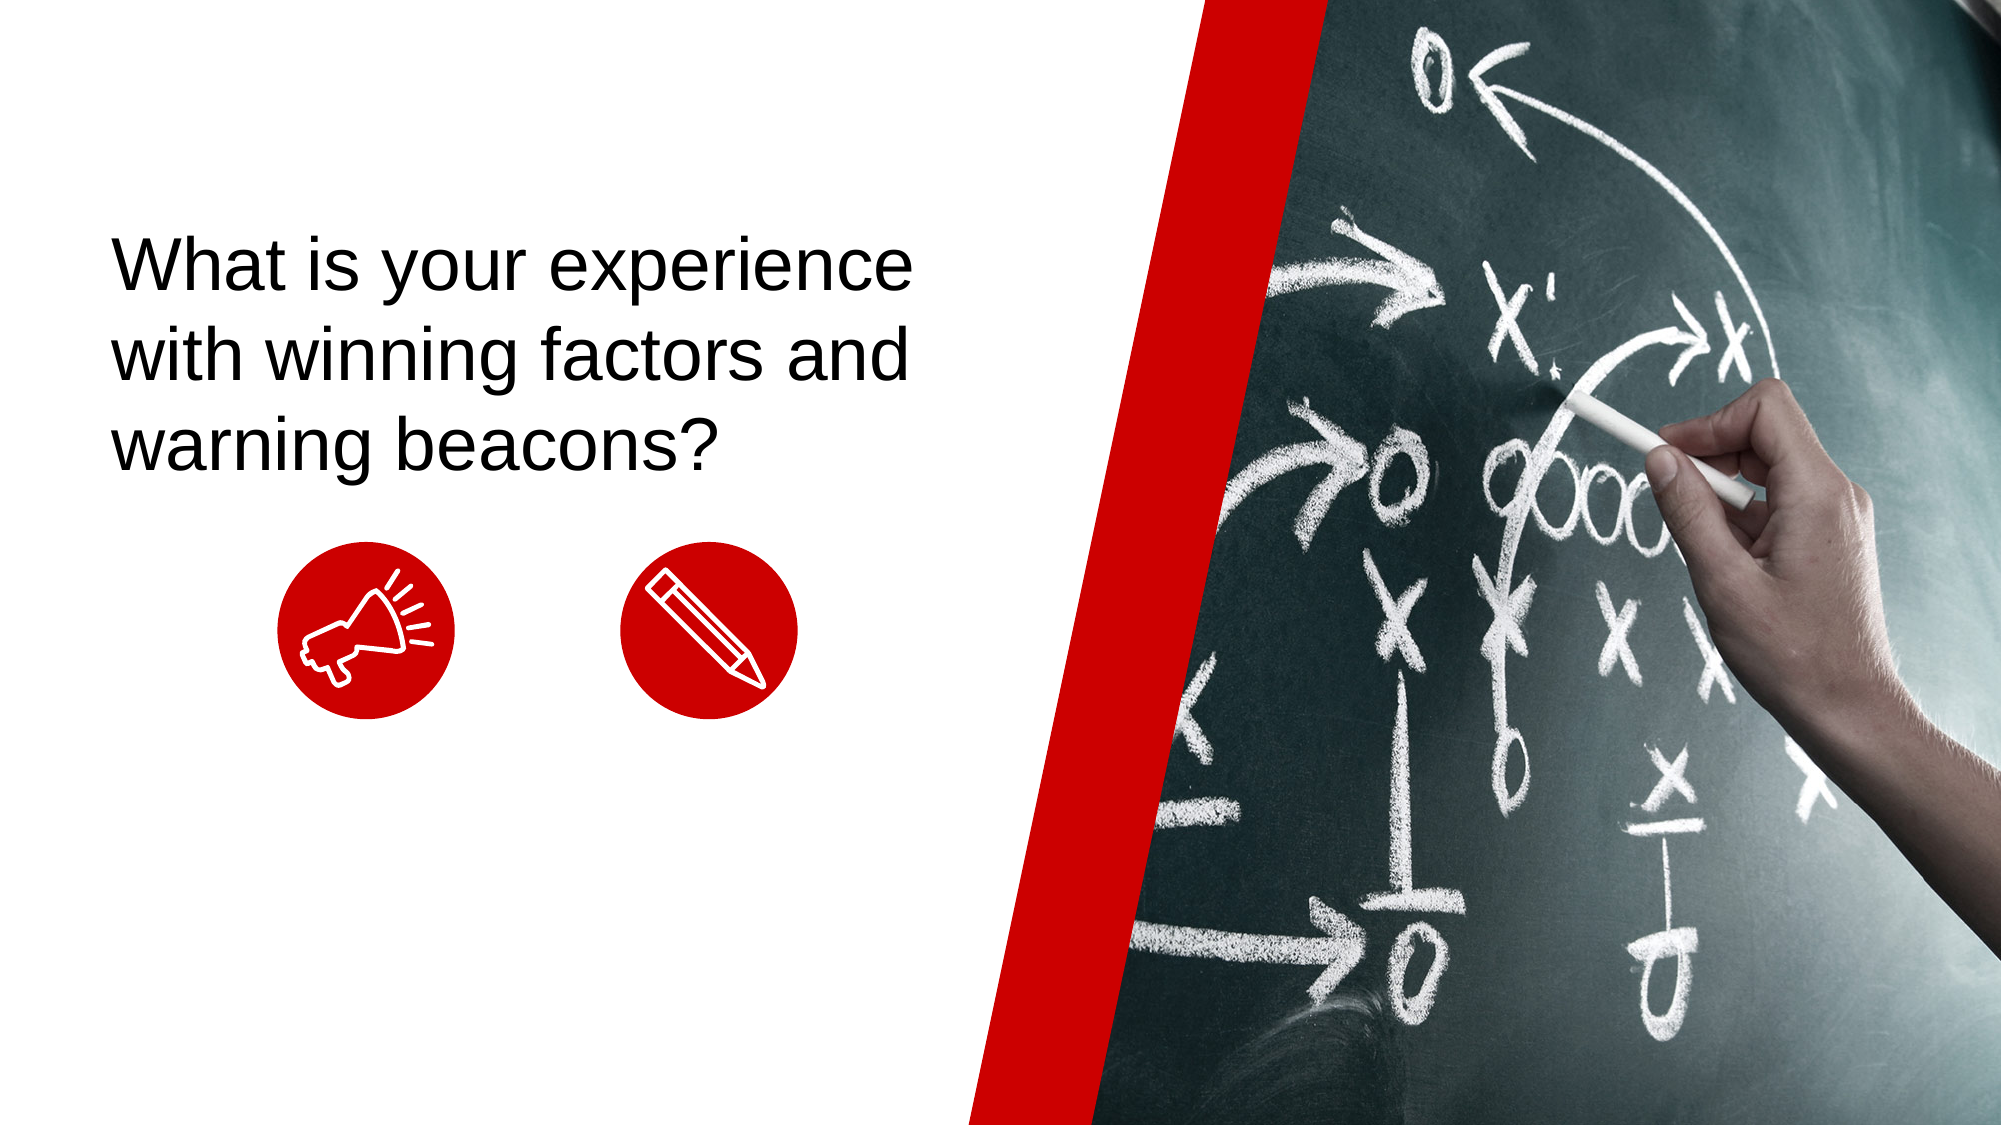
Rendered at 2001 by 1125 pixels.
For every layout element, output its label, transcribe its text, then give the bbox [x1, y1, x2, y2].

picture [1329, 0, 2001, 1125]
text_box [899, 0, 1329, 1125]
text_box What is your experience with winning factors and warning beacons? [111, 215, 899, 486]
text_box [620, 541, 798, 720]
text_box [277, 541, 455, 720]
